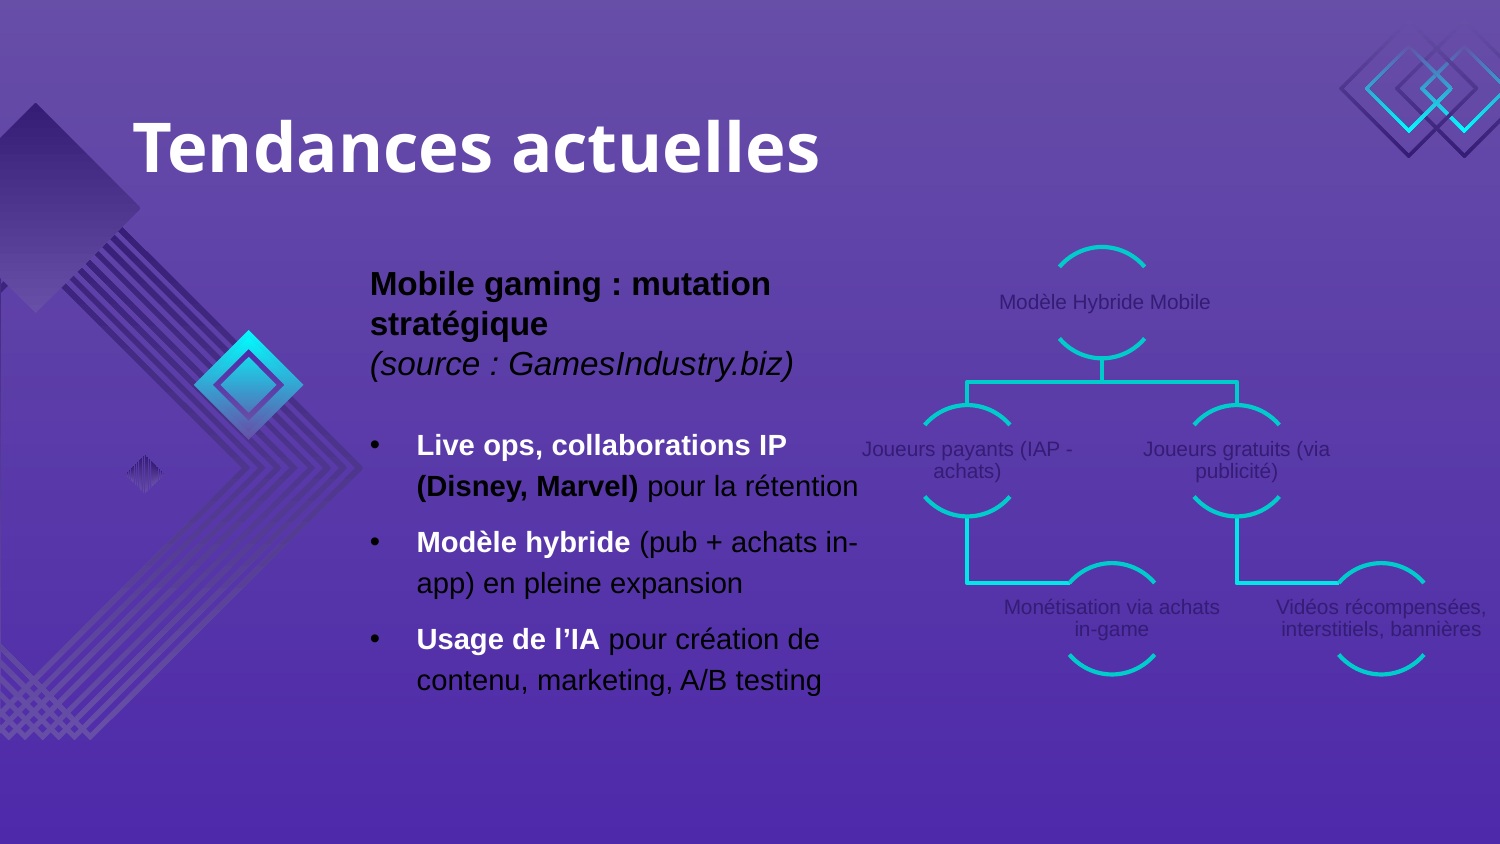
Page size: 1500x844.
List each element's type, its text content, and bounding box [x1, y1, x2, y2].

title Tendances actuelles [116, 88, 1383, 183]
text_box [848, 246, 1500, 675]
text_box Mobile gaming : mutation stratégique (source : GamesIndustry.biz) Live ops, collaborations IP (Disney, Marvel) pour la rétention Modèle hybride (pub + achats in-app) en pleine expansion Usage de l’IA pour création de contenu, marketing, A/B testing [354, 246, 847, 496]
